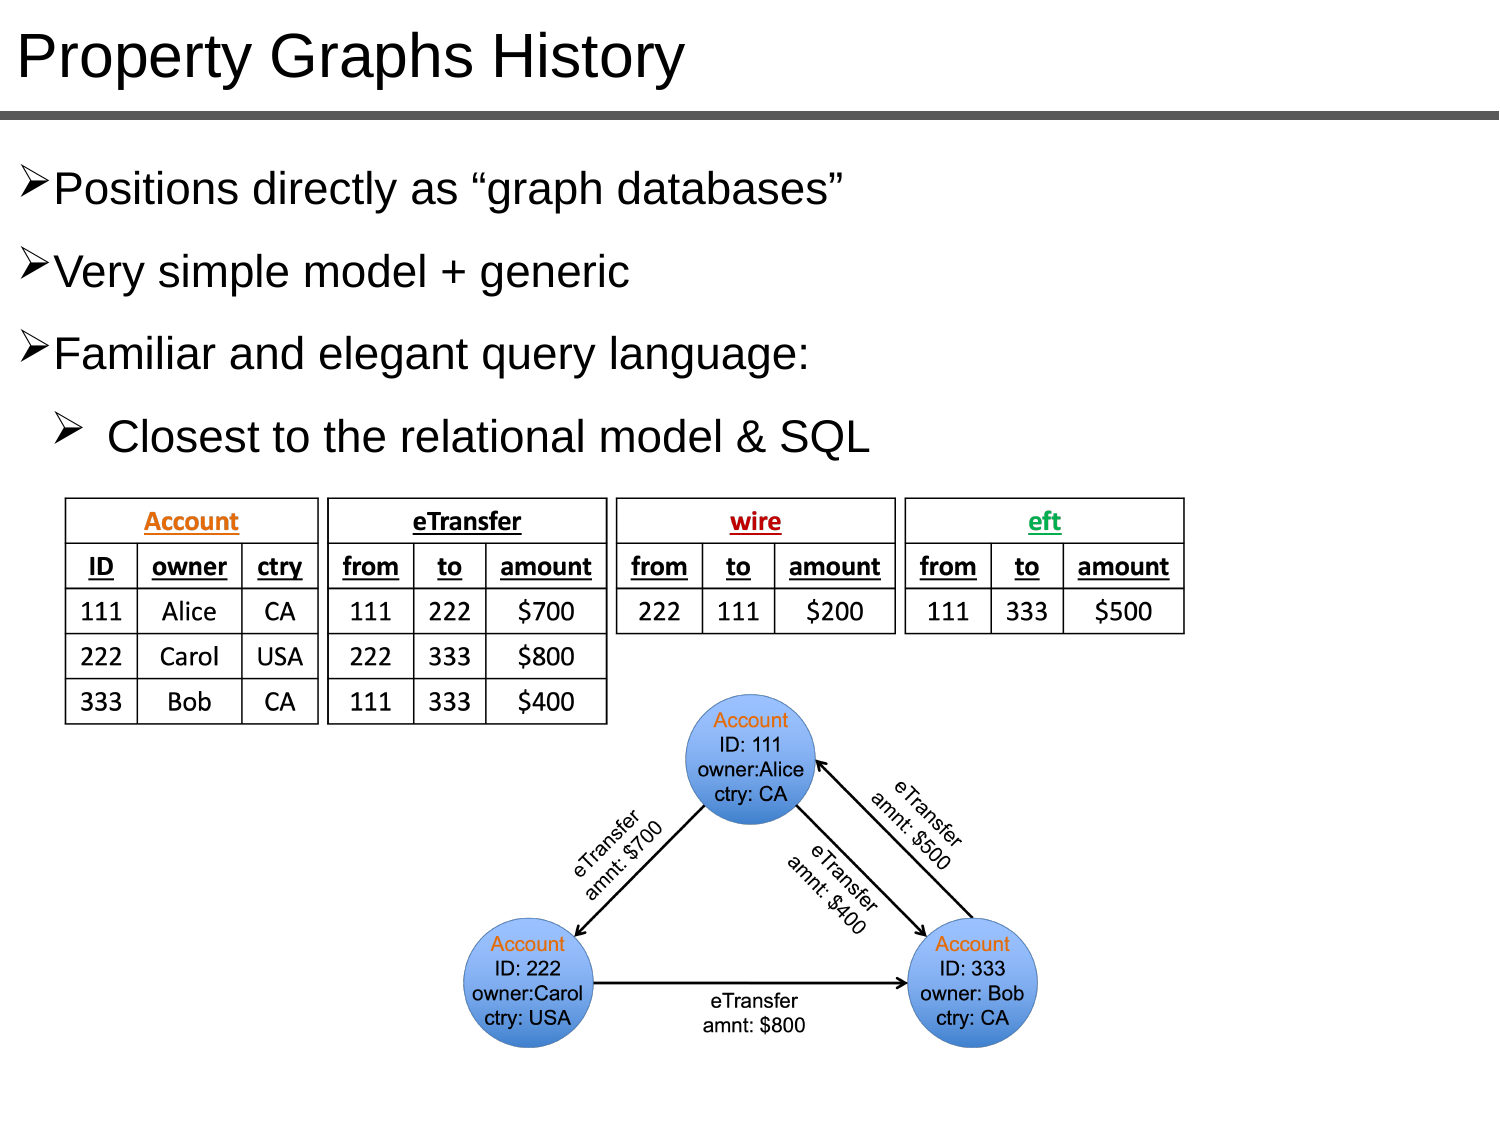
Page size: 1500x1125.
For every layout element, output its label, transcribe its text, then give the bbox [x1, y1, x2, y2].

text_box Property Graphs History [2, 7, 1325, 97]
text_box Positions directly as “graph databases” Very simple model + generic Familiar and elegant query language: Closest to the relational model & SQL [2, 124, 1159, 469]
picture [64, 495, 1186, 1050]
